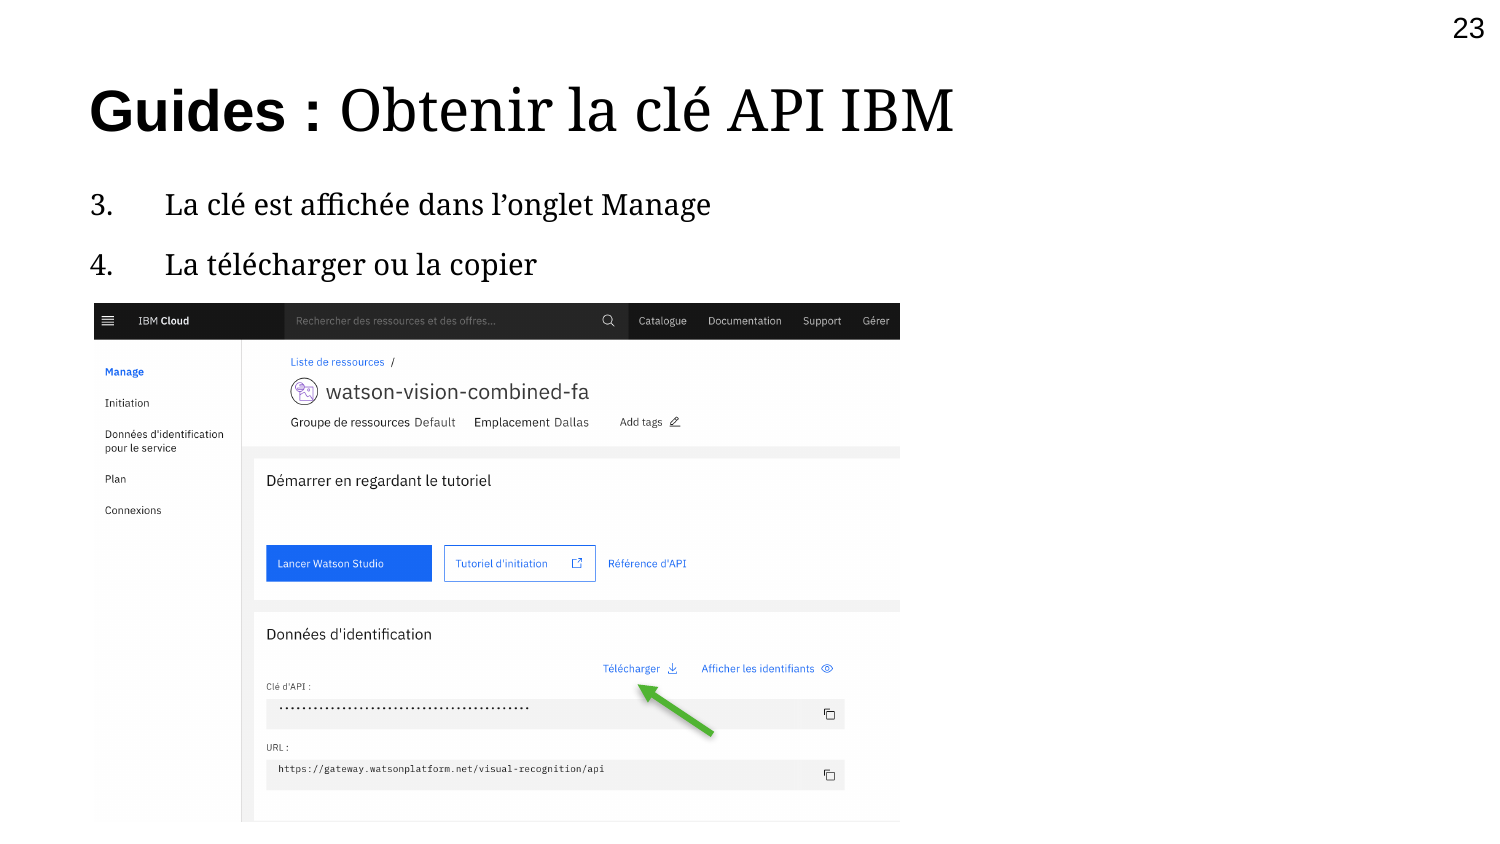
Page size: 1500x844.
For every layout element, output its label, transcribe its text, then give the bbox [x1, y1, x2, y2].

slide_number 23 [1325, 2, 1500, 43]
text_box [637, 684, 713, 735]
picture [94, 303, 901, 823]
list La clé est affichée dans l’onglet Manage La télécharger ou la copier [75, 159, 1388, 760]
title Guides : Obtenir la clé API IBM [75, 65, 1475, 188]
